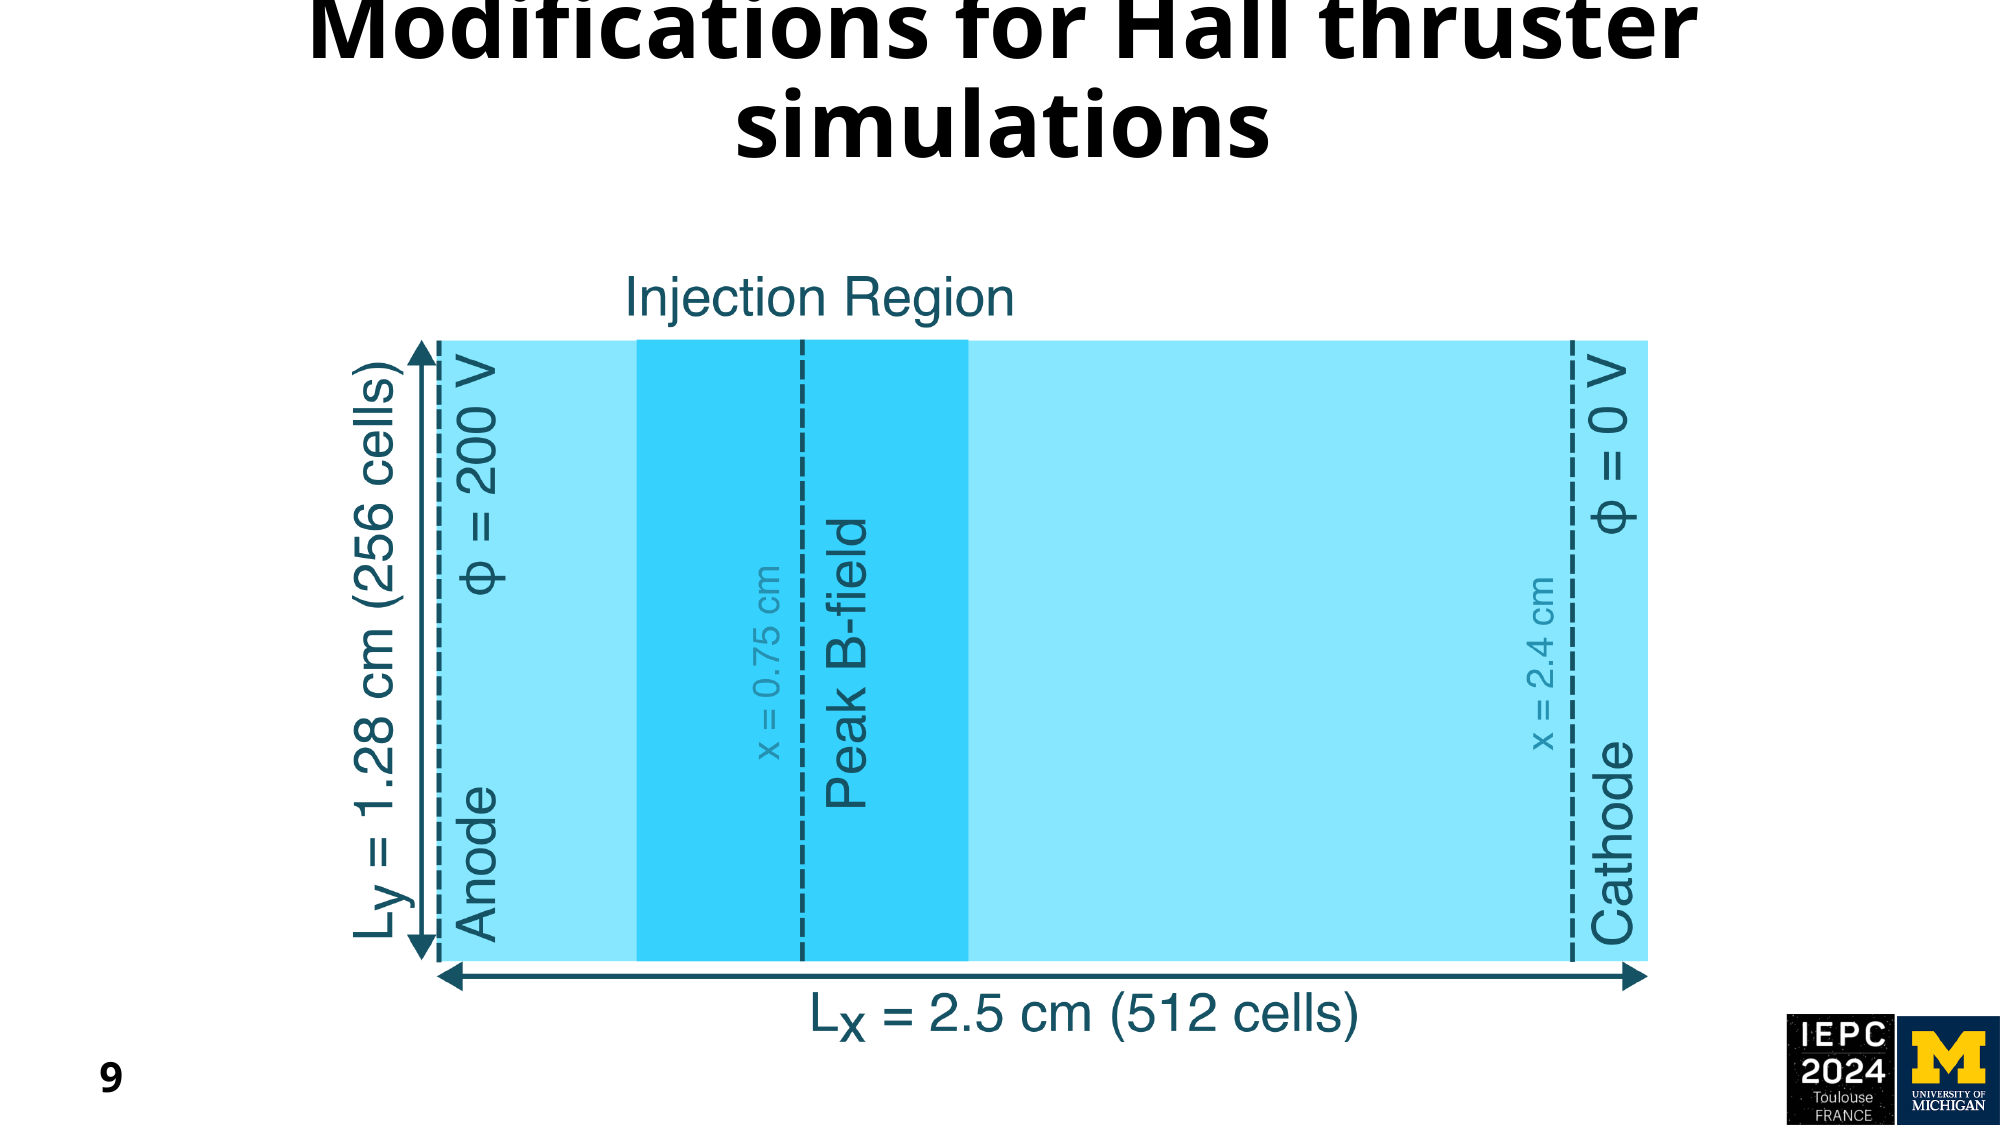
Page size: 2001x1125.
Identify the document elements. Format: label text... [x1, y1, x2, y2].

picture [1786, 1014, 1895, 1125]
picture [352, 276, 1648, 1042]
title Modifications for Hall thruster simulations [35, 17, 1971, 140]
slide_number 9 [35, 1041, 187, 1118]
picture [1897, 1016, 2000, 1125]
